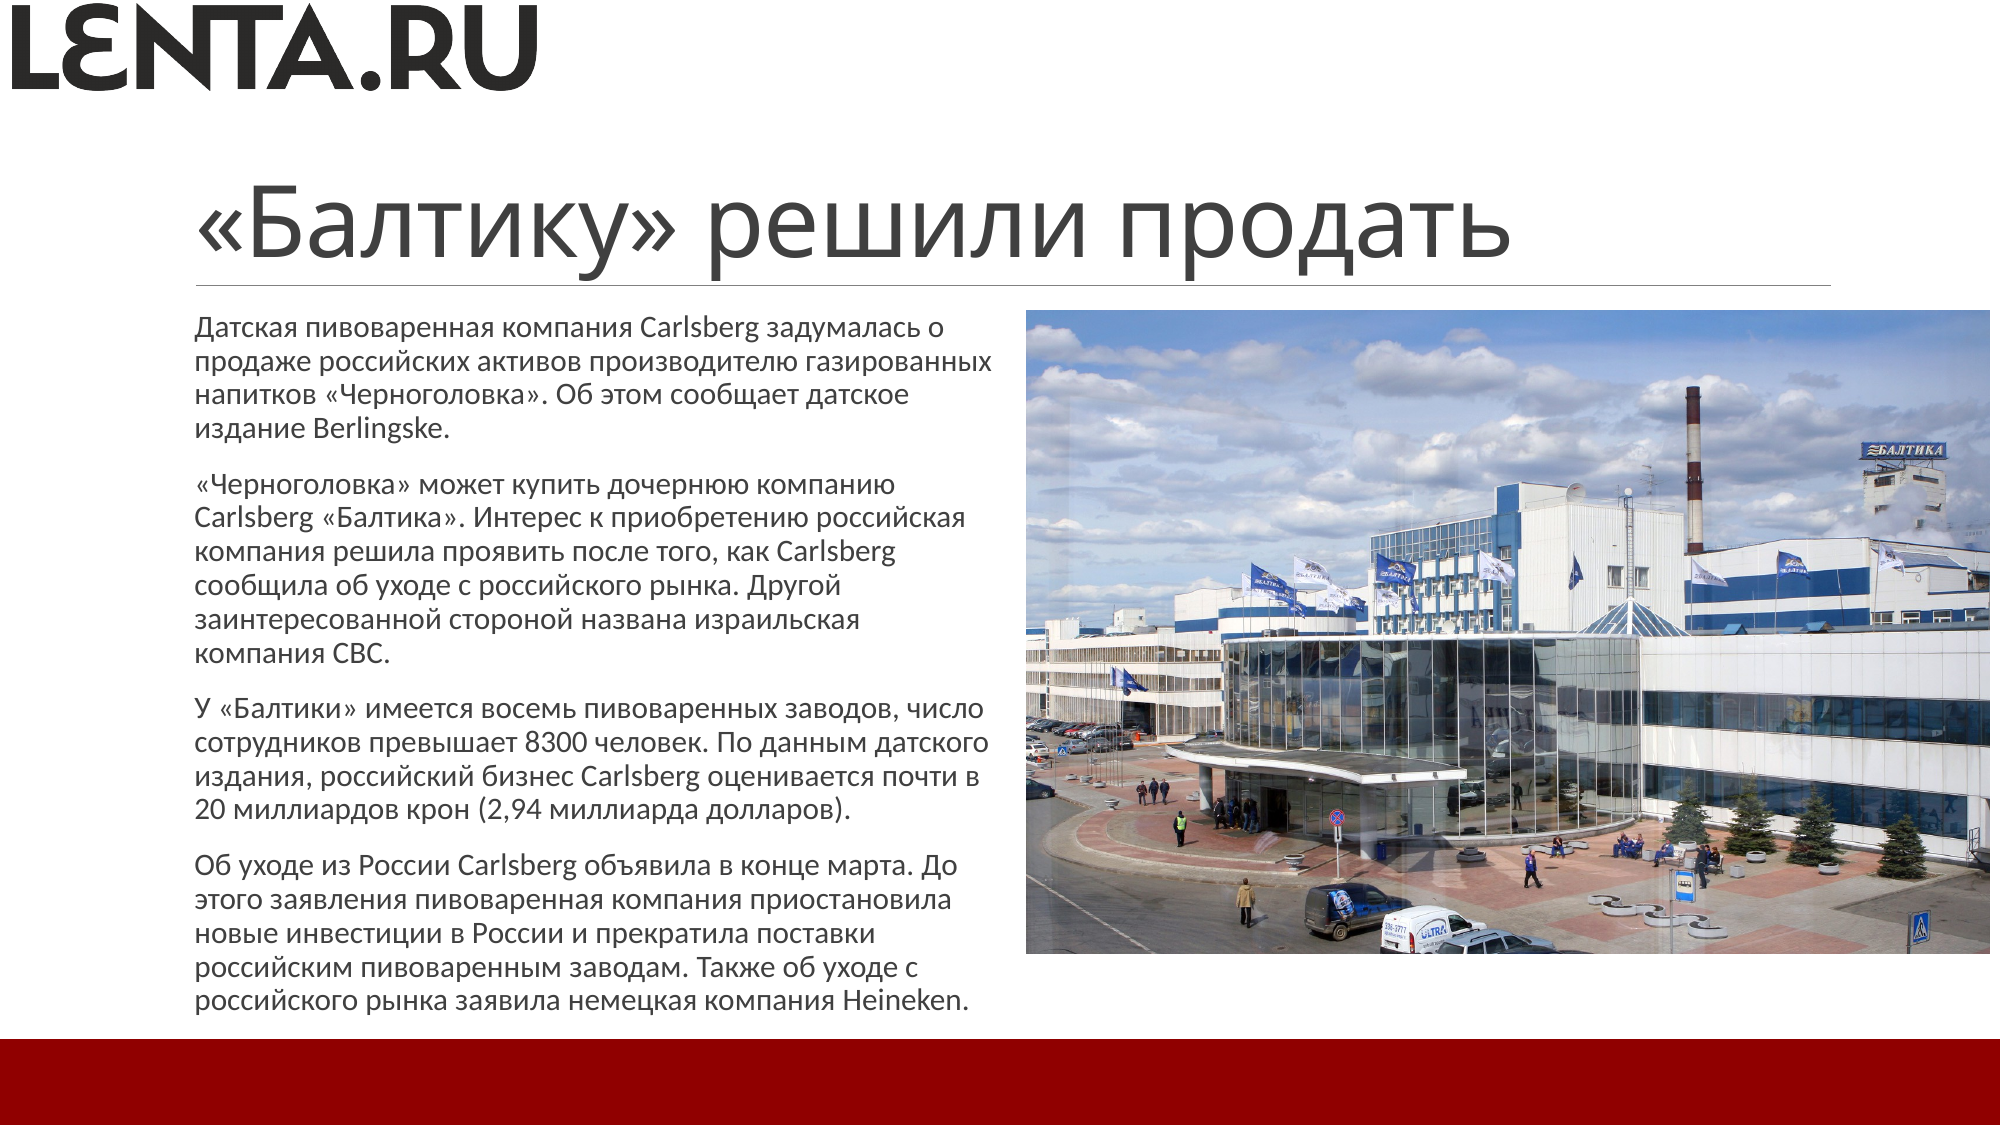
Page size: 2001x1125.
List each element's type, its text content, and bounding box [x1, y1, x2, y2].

picture [11, 2, 537, 92]
title «Балтику» решили продать [180, 47, 1830, 285]
picture [1025, 310, 1991, 954]
list Датская пивоваренная компания Carlsberg задумалась о продаже российских активов производителю газированных напитков «Черноголовка». Об этом сообщает датское издание Berlingske. «Черноголовка» может купить дочернюю компанию Carlsberg «Балтика». Интерес к приобретению российская компания решила проявить после того, как Carlsberg сообщила об уходе с российского рынка. Другой заинтересованной стороной названа израильская компания CBC. У «Балтики» имеется восемь пивоваренных заводов, число сотрудников превышает 8300 человек. По данным датского издания, российский бизнес Carlsberg оценивается почти в 20 миллиардов крон (2,94 миллиарда долларов). Об уходе из России Carlsberg объявила в конце марта. До этого заявления пивоваренная компания приостановила новые инвестиции в России и прекратила поставки российским пивоваренным заводам. Также об уходе с российского рынка заявила немецкая компания Heineken. [180, 302, 1000, 1056]
